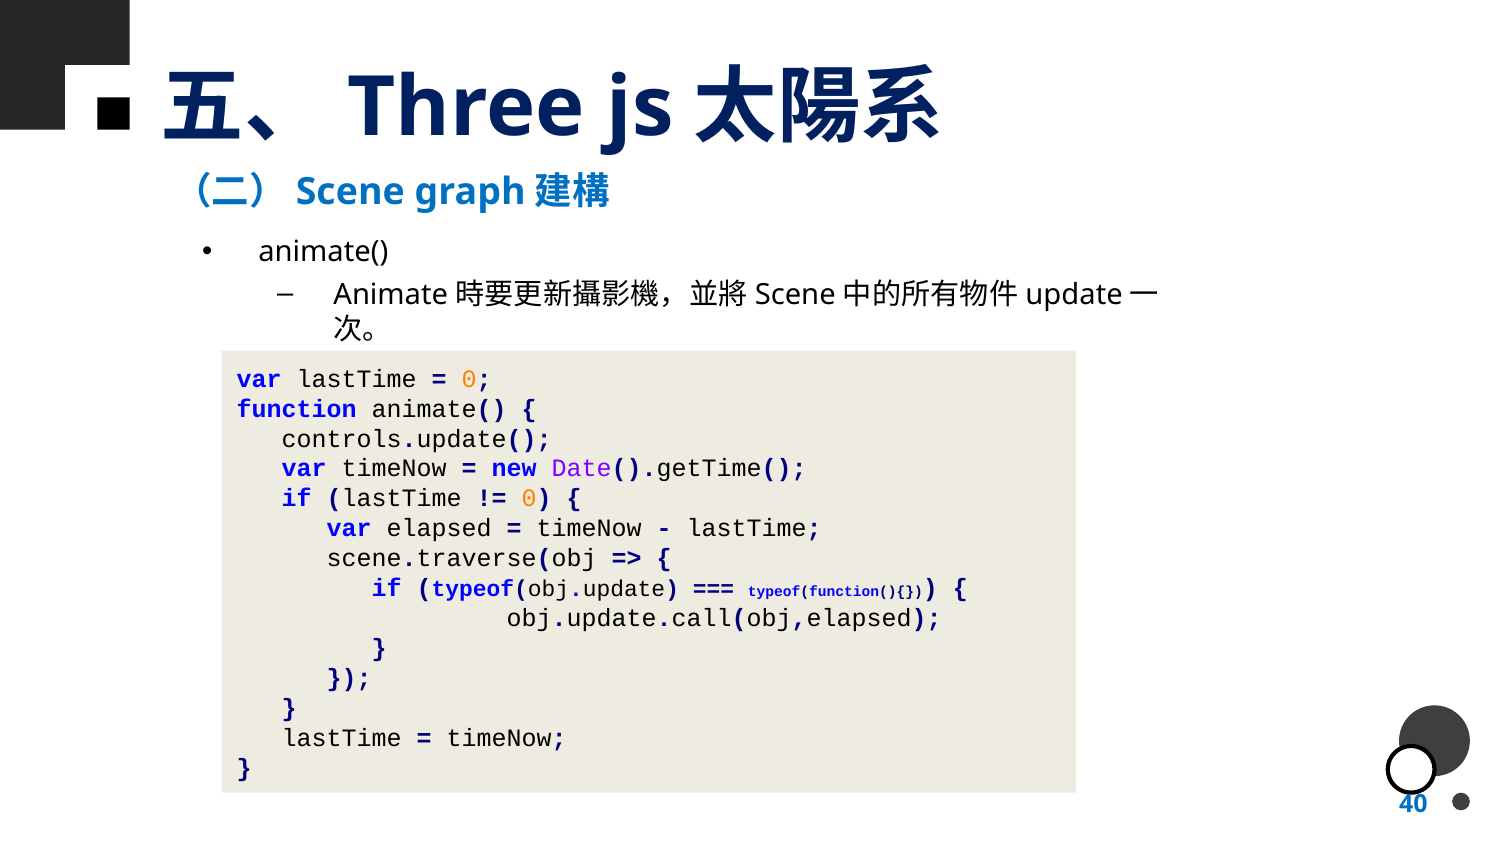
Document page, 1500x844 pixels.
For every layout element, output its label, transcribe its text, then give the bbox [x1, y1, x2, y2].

title 五、Three js太陽系 [145, 32, 1500, 173]
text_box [0, 0, 130, 130]
slide_number 40 [1092, 782, 1443, 827]
text_box （二）Scene graph建構 [159, 153, 692, 225]
text_box animate() Animate時要更新攝影機，並將Scene中的所有物件update一次。 [168, 224, 1214, 446]
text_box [1387, 705, 1471, 811]
text_box var lastTime = 0; function animate() { controls.update(); var timeNow = new Date().getTime(); if (lastTime != 0) { var elapsed = timeNow - lastTime; scene.traverse(obj => { if (typeof(obj.update) === typeof(function(){})) { obj.update.call(obj,elapsed); } }); } lastTime = timeNow; } [221, 350, 1076, 793]
